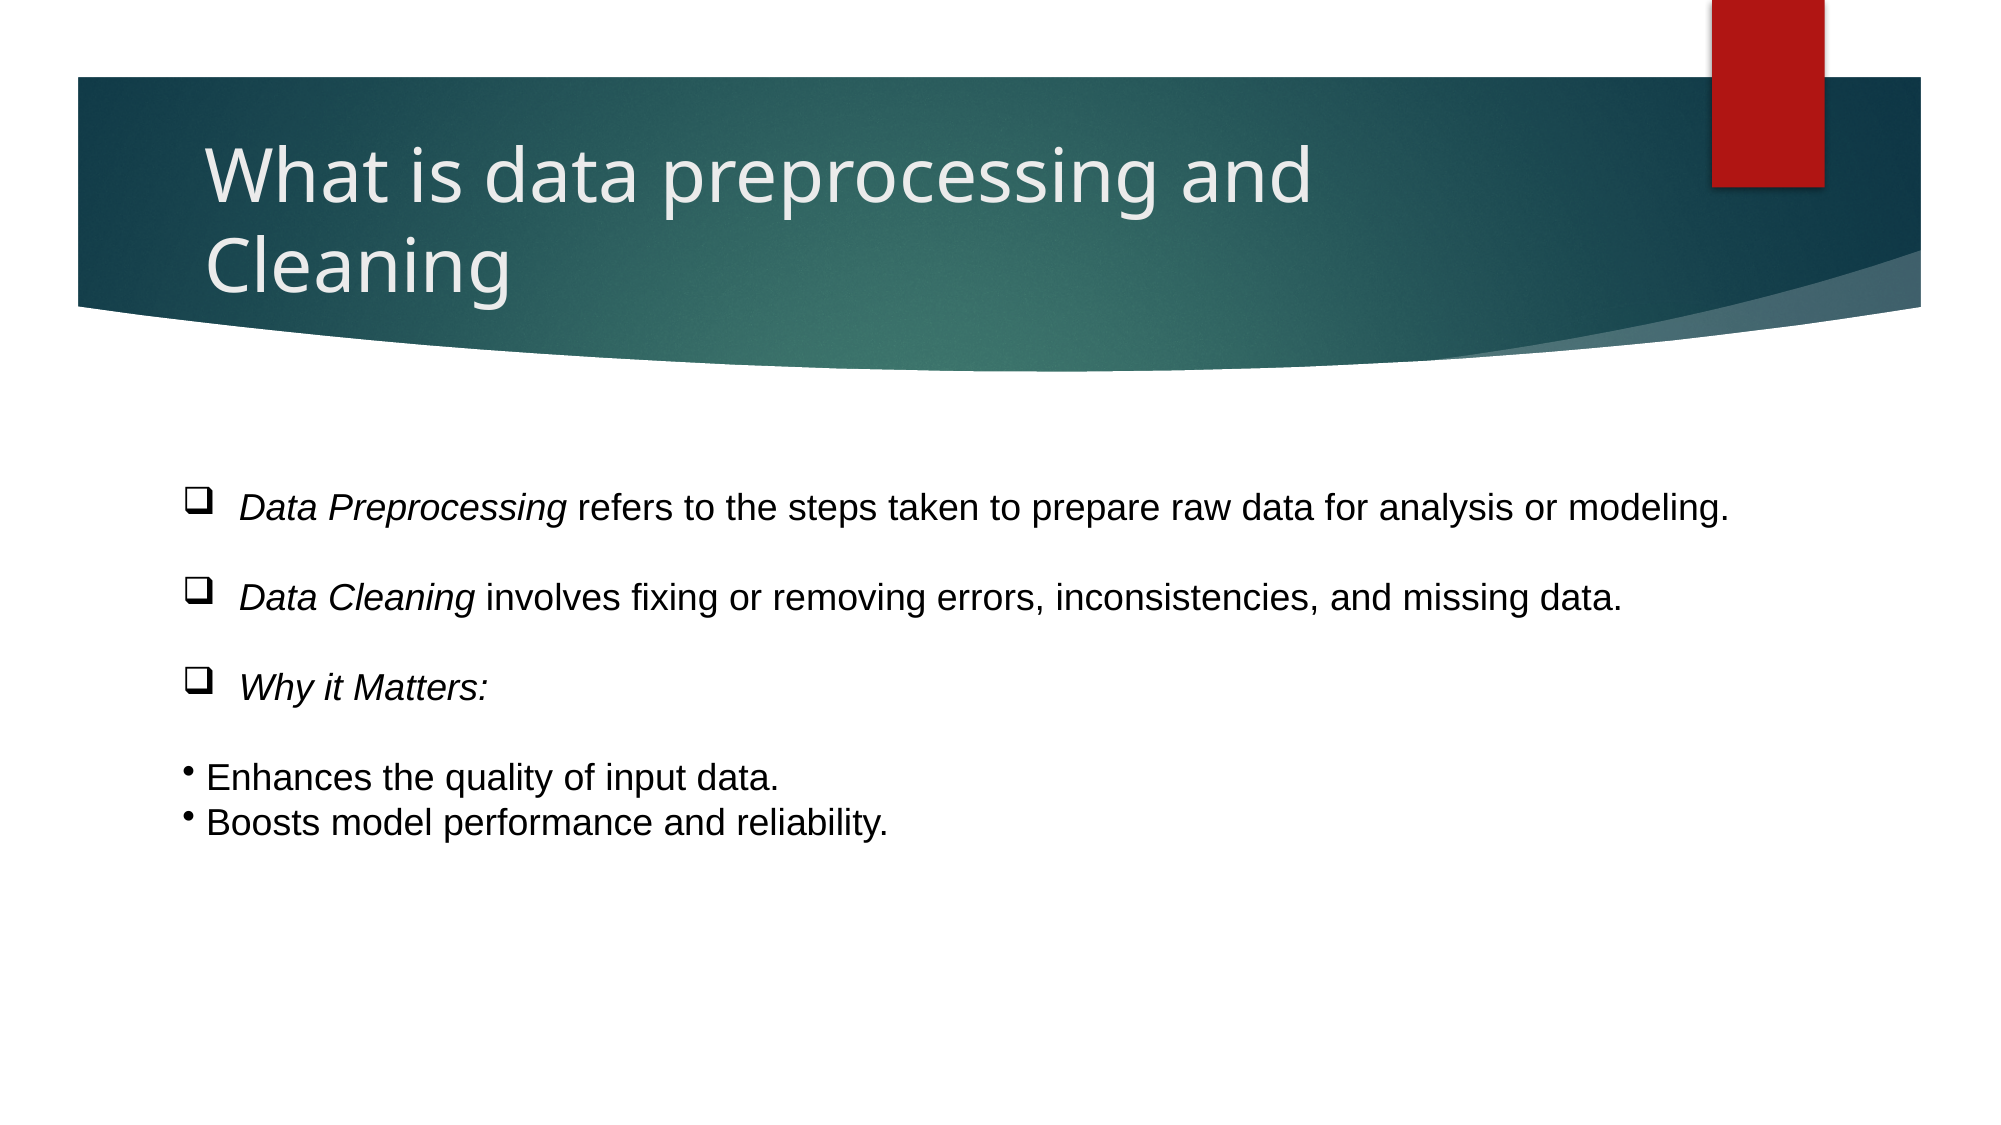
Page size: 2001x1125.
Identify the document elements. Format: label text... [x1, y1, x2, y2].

title What is data preprocessing and Cleaning [189, 159, 1638, 276]
list Data Preprocessing refers to the steps taken to prepare raw data for analysis or modeling. Data Cleaning involves fixing or removing errors, inconsistencies, and missing data. Why it Matters: Enhances the quality of input data. Boosts model performance and reliability. [167, 358, 1908, 1012]
